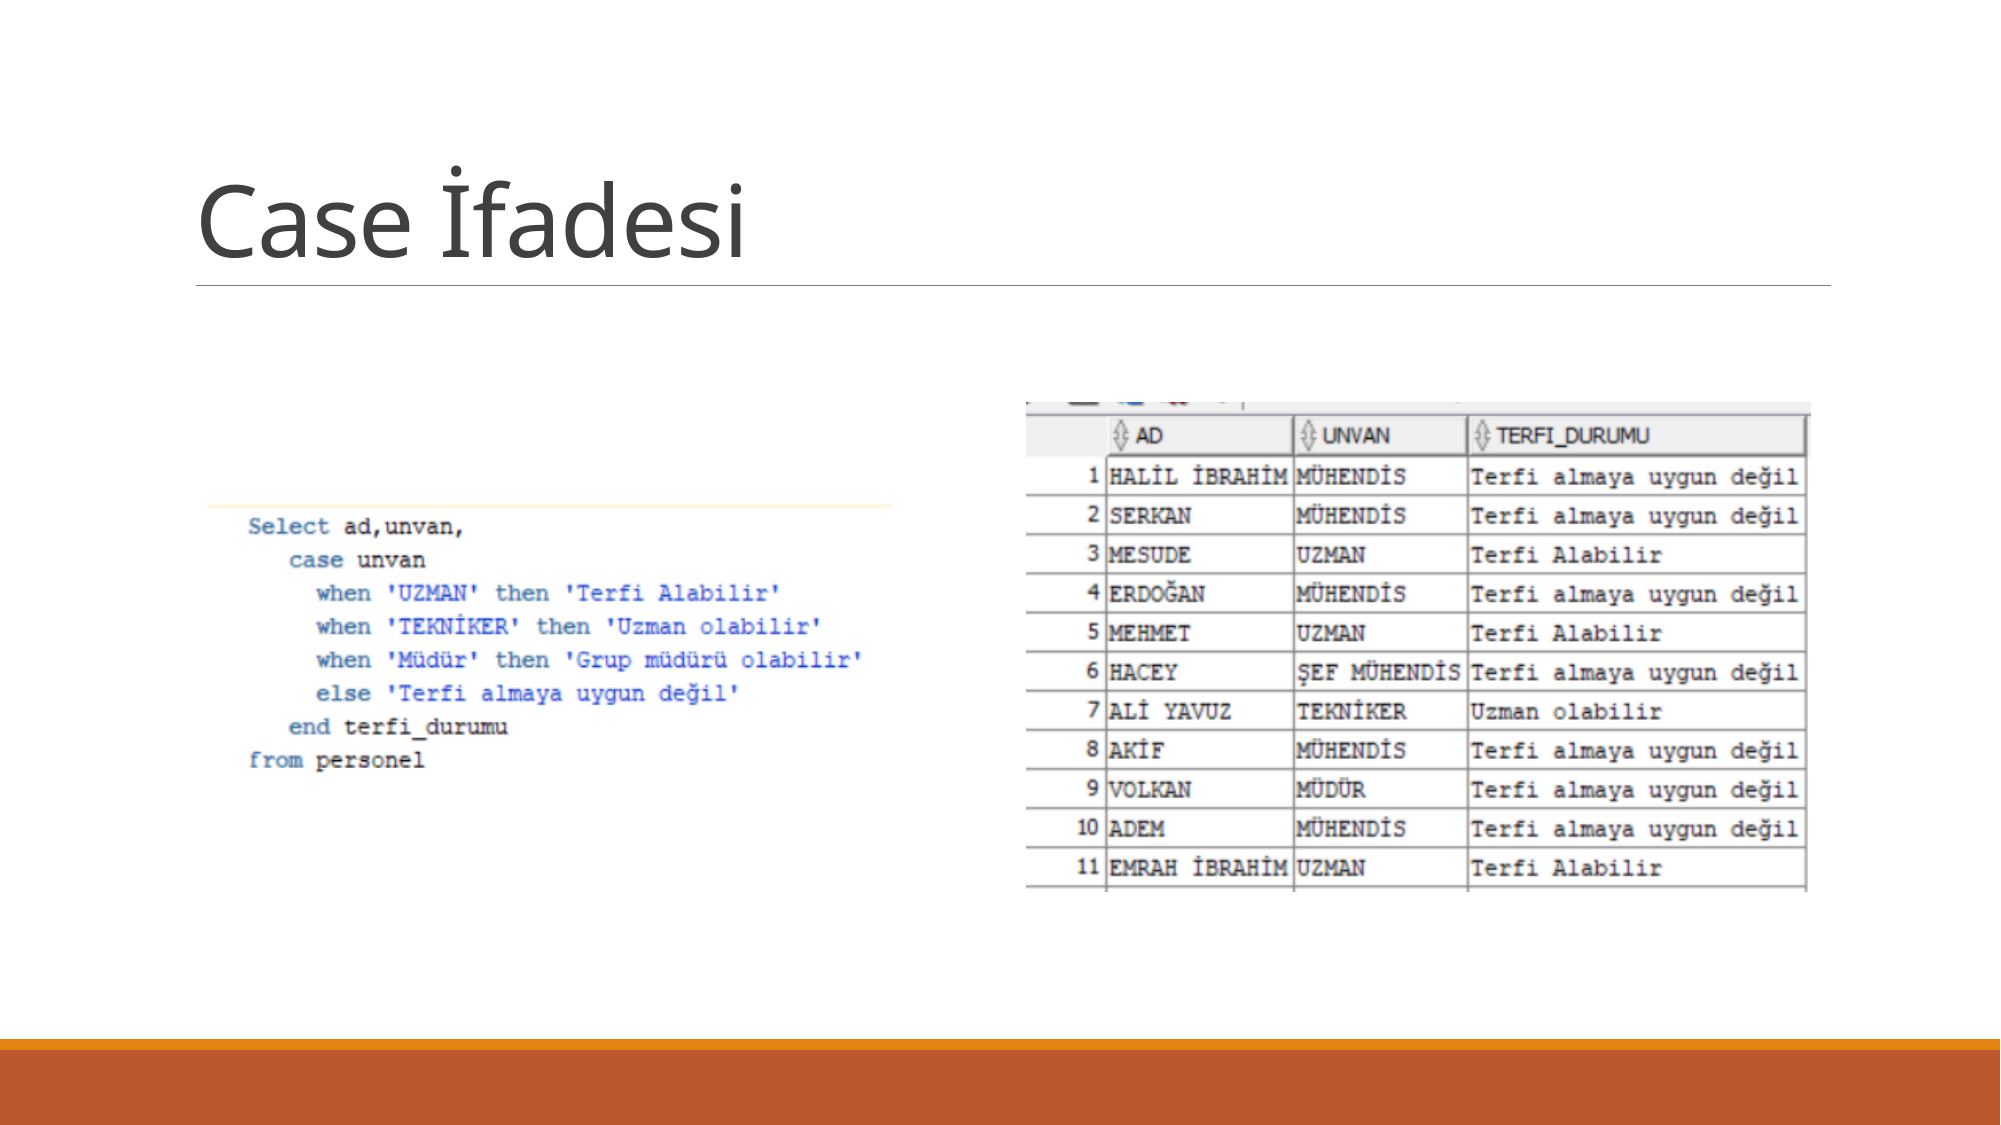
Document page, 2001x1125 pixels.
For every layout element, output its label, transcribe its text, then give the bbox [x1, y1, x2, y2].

picture [1025, 401, 1811, 893]
title Case İfadesi [180, 47, 1830, 285]
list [207, 504, 892, 790]
